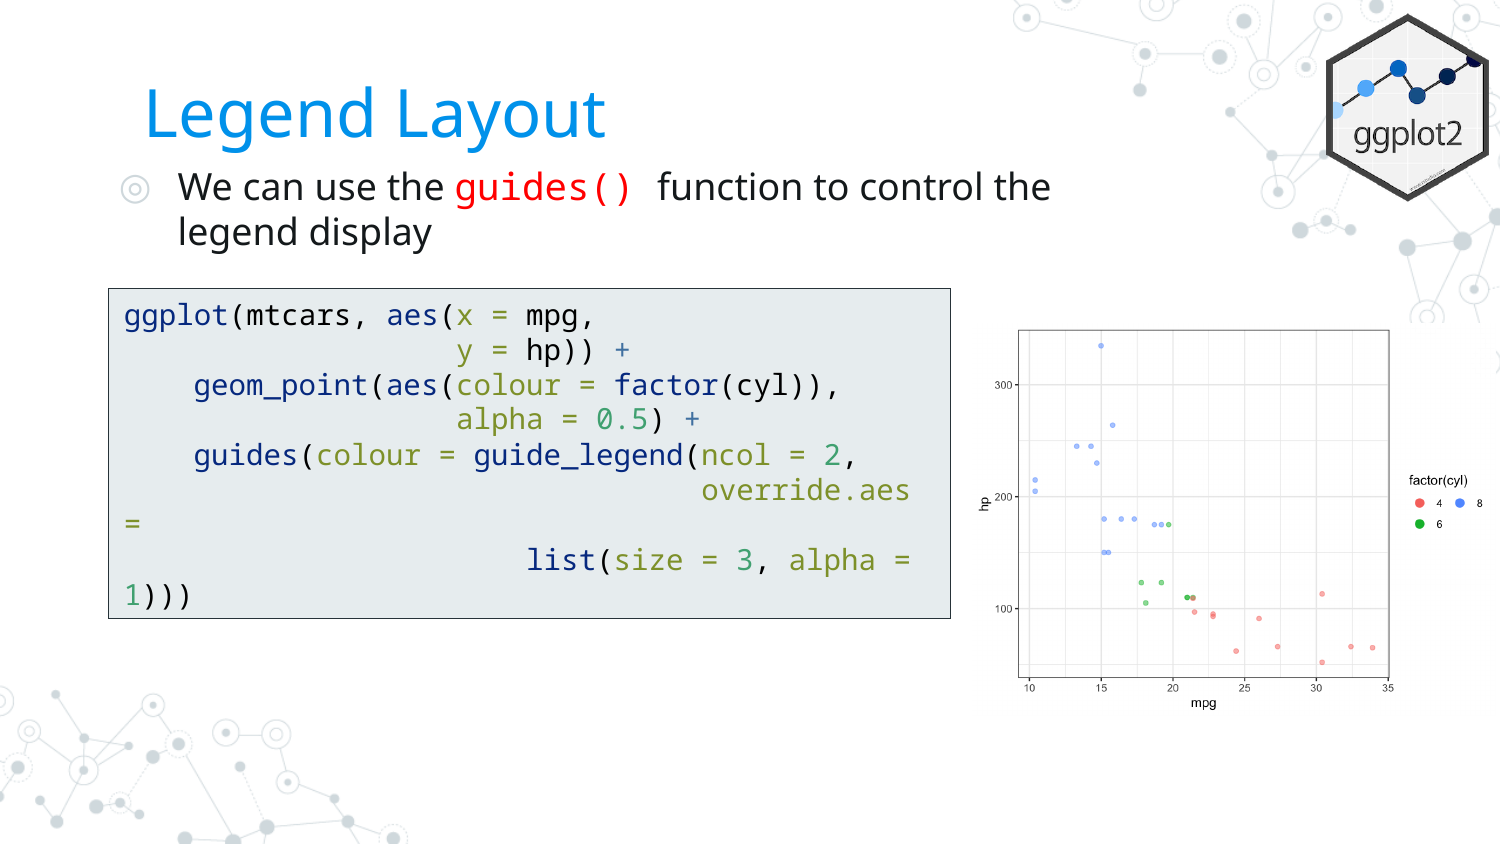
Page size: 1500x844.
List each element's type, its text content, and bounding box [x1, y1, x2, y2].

list We can use the guides() function to control the legend display [87, 147, 1069, 759]
picture [0, 0, 1500, 844]
text_box ggplot(mtcars, aes(x = mpg, y = hp)) + geom_point(aes(colour = factor(cyl)), alpha = 0.5) + guides(colour = guide_legend(ncol = 2, override.aes = list(size = 3, alpha = 1))) [108, 288, 951, 619]
title Legend Layout [128, 50, 1321, 166]
